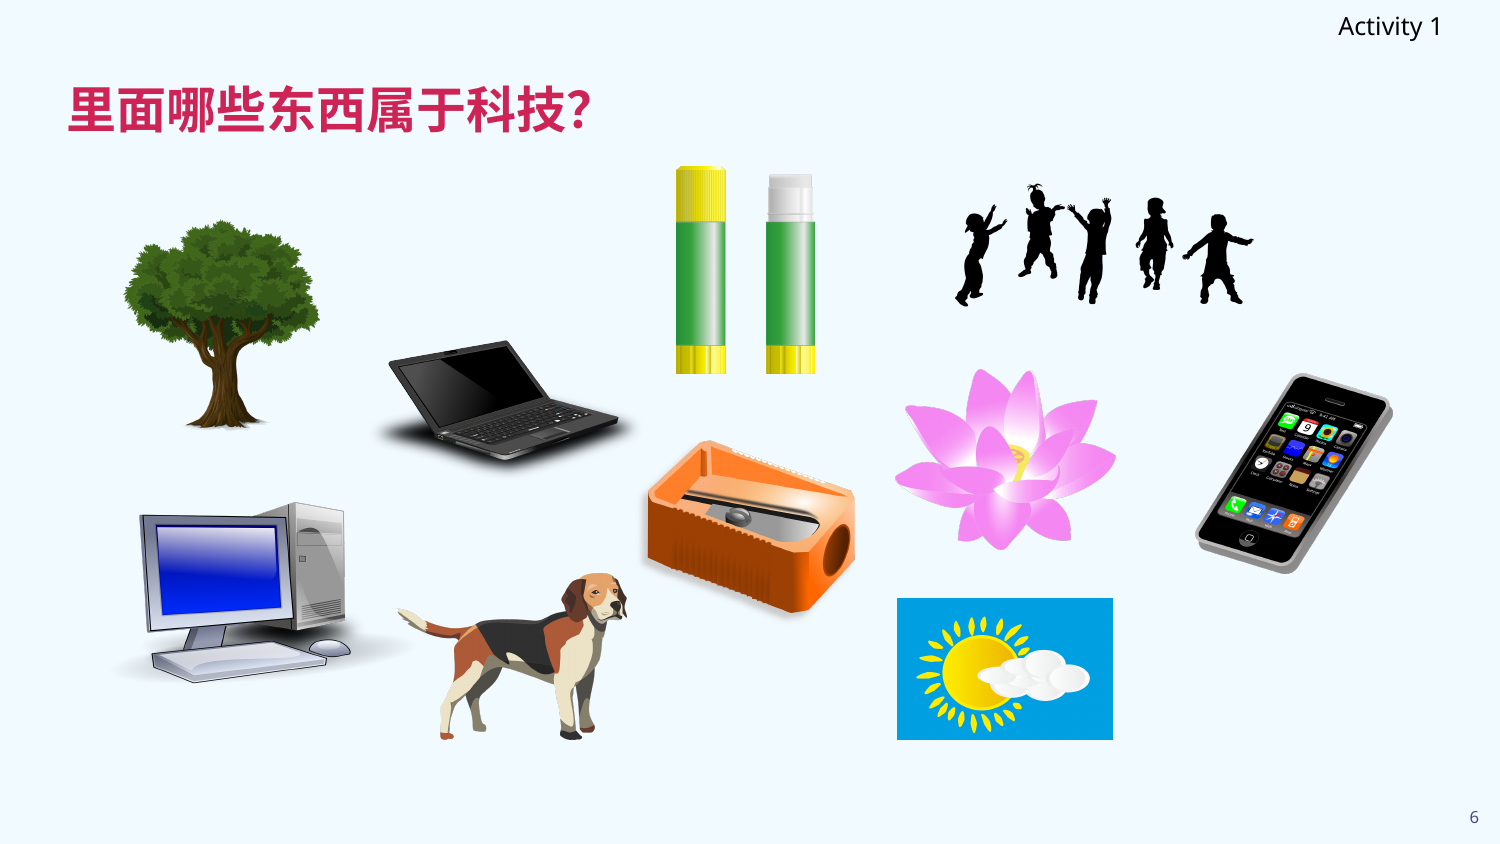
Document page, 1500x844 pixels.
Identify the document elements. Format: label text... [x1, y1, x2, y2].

picture [971, 715, 976, 732]
picture [926, 684, 940, 693]
picture [943, 619, 1089, 710]
picture [981, 618, 986, 631]
picture [938, 704, 947, 716]
picture [921, 656, 941, 661]
subtitle Activity 1 [1122, 0, 1444, 52]
picture [1015, 637, 1027, 646]
picture [997, 620, 1002, 634]
slide_number 6 [1448, 792, 1500, 844]
picture [895, 368, 1116, 550]
picture [954, 623, 960, 636]
picture [1014, 703, 1021, 709]
picture [929, 641, 942, 648]
picture [954, 170, 1254, 321]
picture [1019, 648, 1029, 655]
picture [982, 715, 991, 730]
picture [123, 219, 321, 433]
picture [362, 339, 857, 626]
picture [995, 714, 1003, 725]
picture [930, 697, 944, 708]
picture [1004, 710, 1014, 720]
picture [948, 708, 955, 719]
picture [107, 502, 627, 740]
picture [918, 673, 939, 678]
picture [959, 712, 964, 726]
picture [1195, 373, 1393, 575]
picture [676, 166, 816, 374]
picture [1005, 625, 1021, 640]
title 里面哪些东西属于科技？ [51, 50, 1449, 167]
